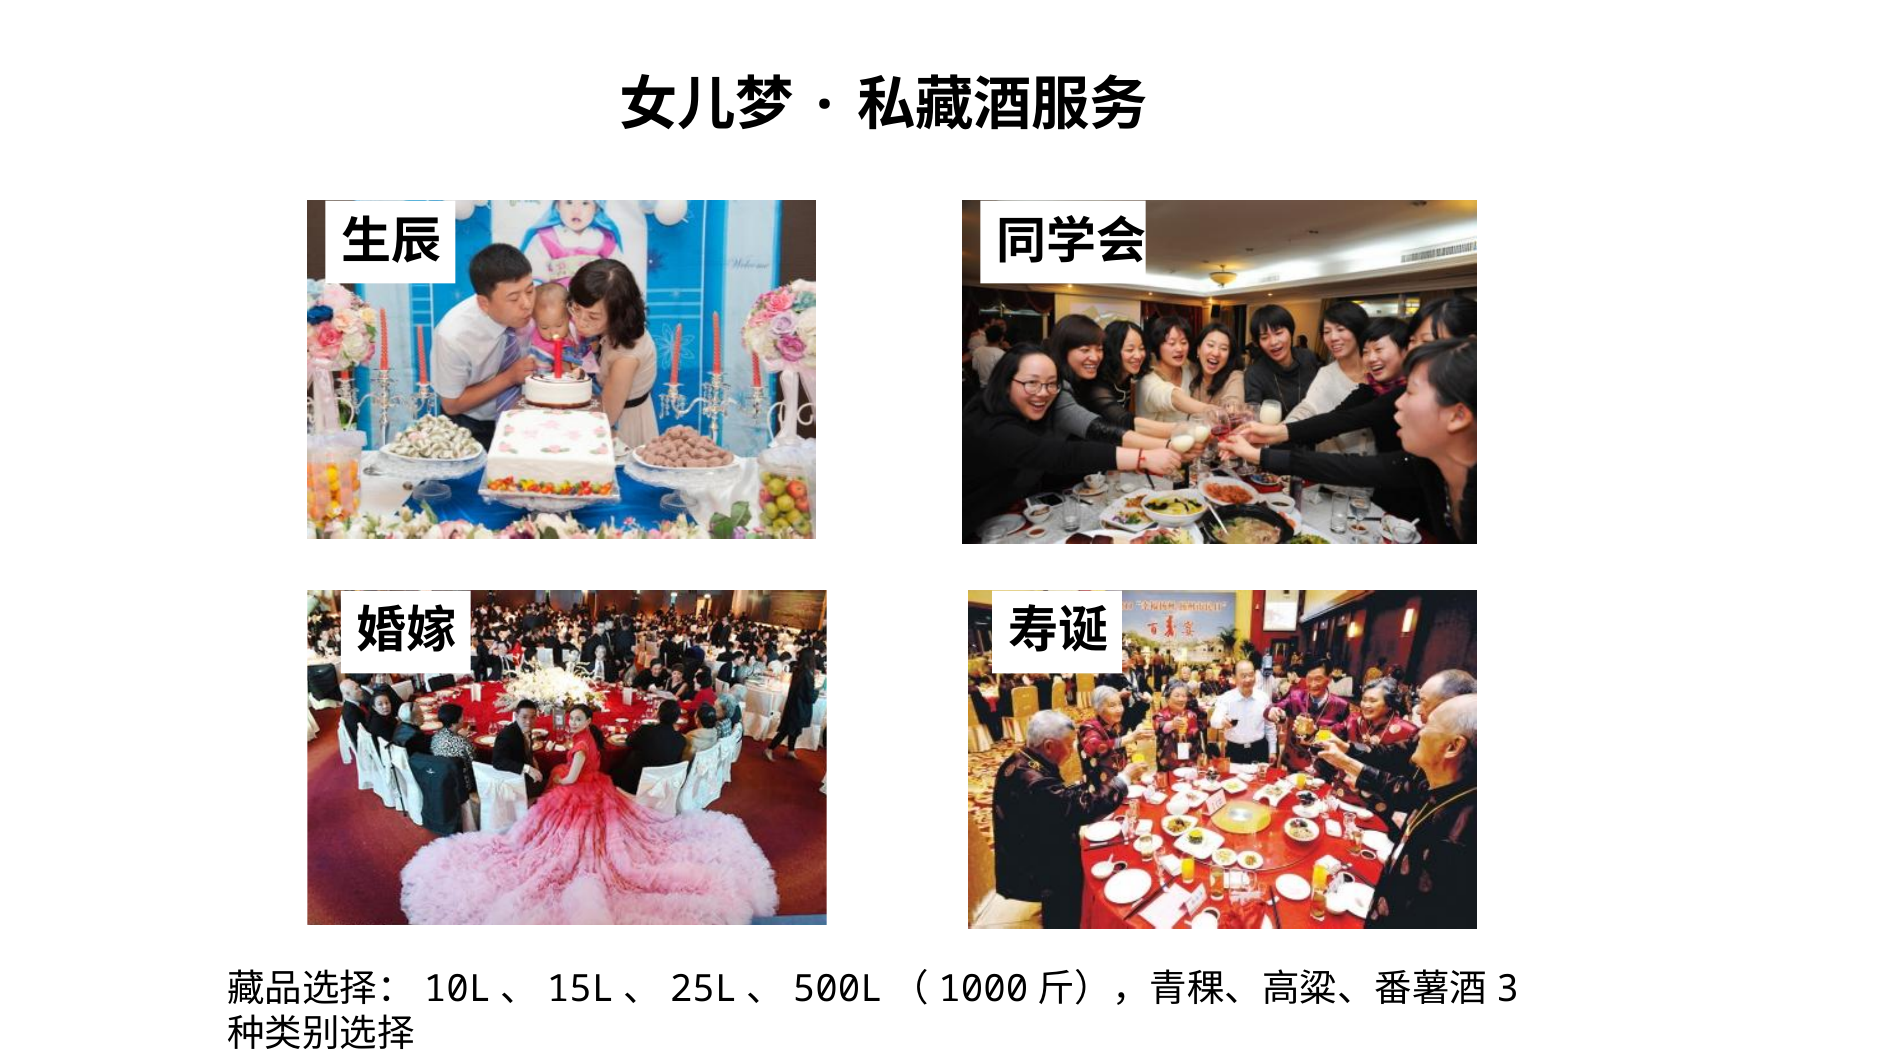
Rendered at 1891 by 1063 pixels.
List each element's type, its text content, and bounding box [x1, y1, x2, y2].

text_box 女儿梦·私藏酒服务 [604, 59, 1164, 144]
picture [306, 590, 827, 925]
picture [962, 200, 1477, 544]
text_box 藏品选择：10L、15L、25L、500L（1000斤），青稞、高粱、番薯酒3种类别选择 [212, 956, 1572, 1062]
picture [968, 590, 1477, 929]
picture [306, 200, 816, 539]
